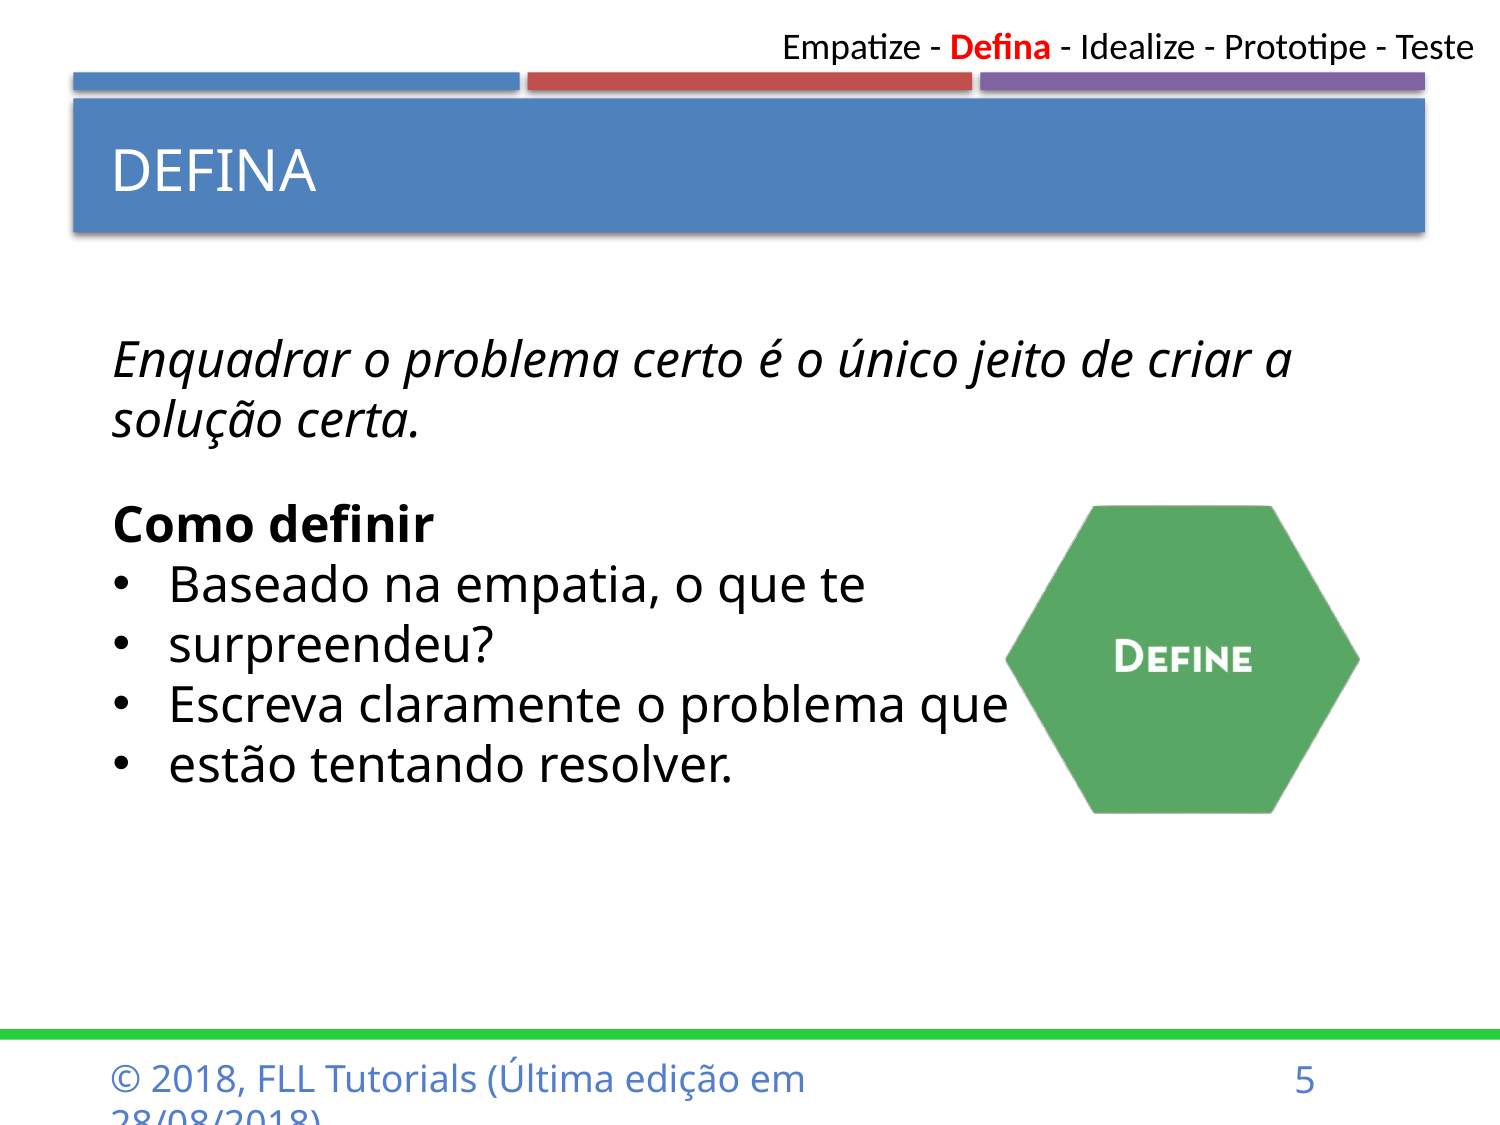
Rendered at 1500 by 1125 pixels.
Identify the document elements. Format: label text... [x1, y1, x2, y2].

text_box © 2018, FLL Tutorials (Última edição em 28/08/2018) [95, 1047, 1040, 1108]
text_box Defina [95, 112, 1406, 211]
text_box <número> [1279, 1048, 1406, 1109]
picture [996, 489, 1380, 852]
text_box Empatize - Defina - Idealize - Prototipe - Teste [767, 14, 1490, 120]
text_box Enquadrar o problema certo é o único jeito de criar a solução certa. Como definir Baseado na empatia, o que te surpreendeu? Escreva claramente o problema que estão tentando resolver. [97, 319, 1341, 960]
